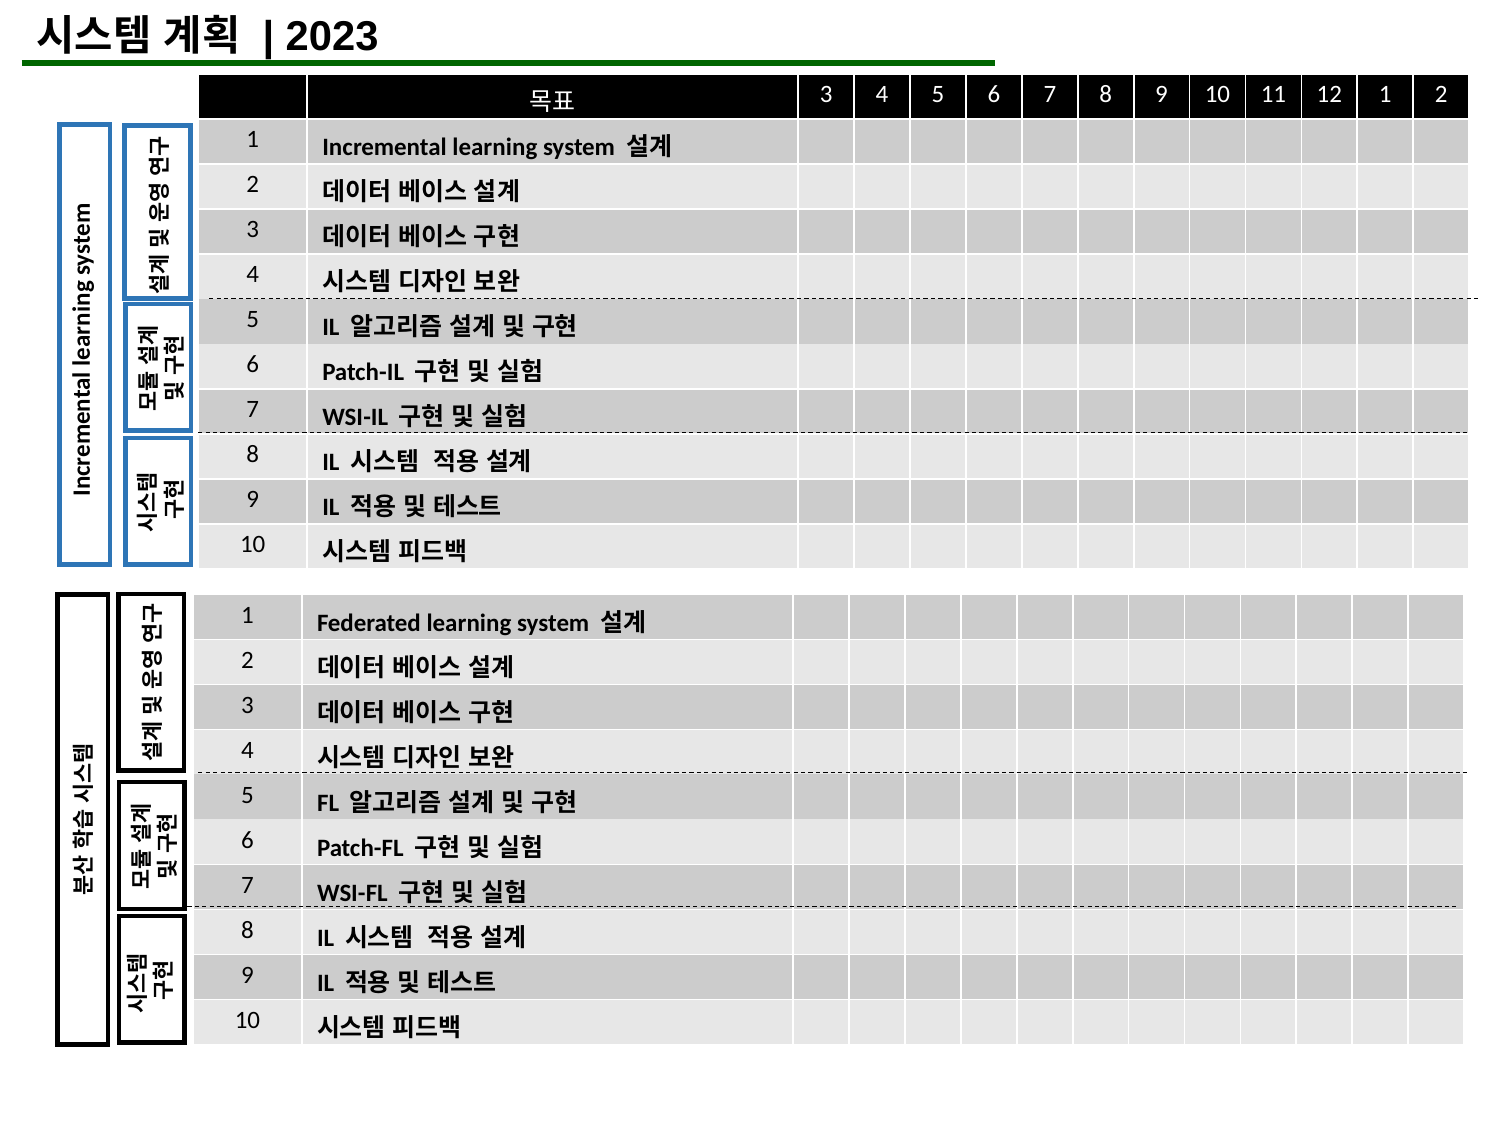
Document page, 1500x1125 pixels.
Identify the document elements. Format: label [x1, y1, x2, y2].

table_cell [967, 390, 1021, 432]
table_cell [308, 525, 797, 568]
table_cell [911, 299, 965, 388]
table_cell [967, 299, 1021, 388]
table_cell [1358, 480, 1412, 523]
table_cell [1129, 865, 1184, 906]
table_cell [1353, 640, 1407, 684]
table_cell [303, 685, 792, 729]
table_cell [308, 299, 797, 388]
table_cell [1297, 730, 1351, 772]
table_cell [1079, 255, 1133, 298]
table_cell [1297, 773, 1351, 864]
table_cell [1190, 435, 1245, 478]
table_cell [906, 730, 960, 772]
table_cell [1190, 165, 1245, 208]
table_header [799, 75, 853, 118]
table_cell [794, 955, 848, 999]
table_cell [1074, 773, 1128, 864]
table_cell [1129, 640, 1184, 684]
table_cell [1135, 435, 1189, 478]
table_cell [308, 480, 797, 523]
table_cell [1353, 955, 1407, 999]
table_cell [1241, 685, 1295, 729]
table_header [855, 75, 909, 118]
table_cell [1409, 910, 1463, 954]
table_header [1353, 595, 1407, 639]
table_cell [906, 955, 960, 999]
table_cell [1129, 910, 1184, 954]
table_cell [1241, 955, 1295, 999]
table_cell [1358, 435, 1412, 478]
table_cell [1358, 165, 1412, 208]
text_box [116, 84, 1459, 1048]
table_cell [906, 1000, 960, 1044]
table_cell [1190, 390, 1245, 432]
table_cell [1297, 1000, 1351, 1044]
table_cell [194, 865, 301, 906]
table_cell [194, 910, 301, 954]
table_cell [194, 640, 301, 684]
table_cell [1302, 480, 1356, 523]
table_cell [1414, 480, 1468, 523]
table_header [1302, 75, 1356, 118]
table_cell [1358, 255, 1412, 298]
table_cell [1185, 685, 1240, 729]
table_cell [1302, 255, 1356, 298]
table_cell [906, 910, 960, 954]
table_cell [199, 435, 306, 478]
table_cell [1079, 210, 1133, 253]
table_cell [1409, 685, 1463, 729]
table_cell [911, 525, 965, 568]
table_cell [1241, 773, 1295, 864]
table_cell [1079, 435, 1133, 478]
table_cell [1190, 210, 1245, 253]
table_cell [1135, 525, 1189, 568]
table_cell [850, 955, 904, 999]
table_cell [1358, 210, 1412, 253]
table_cell [303, 640, 792, 684]
table_cell [1018, 955, 1072, 999]
table_cell [794, 910, 848, 954]
table_cell [1358, 525, 1412, 568]
table_cell [855, 299, 909, 388]
table_cell [199, 390, 306, 432]
table_cell [855, 120, 909, 163]
table_header [1246, 75, 1301, 118]
table_cell [1074, 640, 1128, 684]
table_cell [1241, 730, 1295, 772]
table_cell [1079, 120, 1133, 163]
table_header [1135, 75, 1189, 118]
table_cell [967, 525, 1021, 568]
table_cell [1358, 390, 1412, 432]
table_header [1079, 75, 1133, 118]
table_cell [799, 165, 853, 208]
table_cell [855, 255, 909, 298]
table_cell [850, 640, 904, 684]
table_header [303, 595, 792, 639]
table_header [962, 595, 1016, 639]
table_cell [308, 120, 797, 163]
table_cell [1246, 390, 1301, 432]
table_cell [1297, 685, 1351, 729]
table_cell [1135, 210, 1189, 253]
table_cell [967, 120, 1021, 163]
table_cell [855, 480, 909, 523]
table_cell [1241, 865, 1295, 906]
table_cell [911, 435, 965, 478]
table_cell [911, 120, 965, 163]
table_cell [1135, 255, 1189, 298]
table_cell [1079, 390, 1133, 432]
table_cell [308, 210, 797, 253]
table_cell [1241, 640, 1295, 684]
table_cell [199, 165, 306, 208]
table_cell [303, 1000, 792, 1044]
table_cell [1074, 910, 1128, 954]
table_cell [855, 525, 909, 568]
table_cell [855, 210, 909, 253]
table_cell [1074, 685, 1128, 729]
table_cell [1018, 1000, 1072, 1044]
table_cell [1190, 480, 1245, 523]
table_cell [855, 435, 909, 478]
table_cell [799, 435, 853, 478]
table_cell [1135, 299, 1189, 388]
table_header [1074, 595, 1128, 639]
table_cell [1018, 730, 1072, 772]
table_header [1129, 595, 1184, 639]
table_cell [1079, 165, 1133, 208]
table_cell [962, 773, 1016, 864]
table_header [794, 595, 848, 639]
table_cell [1414, 165, 1468, 208]
table_cell [1190, 299, 1245, 388]
table_cell [906, 773, 960, 864]
table_cell [1414, 390, 1468, 432]
table_cell [1353, 865, 1407, 906]
table_cell [1246, 435, 1301, 478]
table_cell [1246, 525, 1301, 568]
table_cell [1414, 525, 1468, 568]
table_cell [1241, 1000, 1295, 1044]
table_cell [1190, 525, 1245, 568]
table_cell [967, 435, 1021, 478]
table_cell [1074, 1000, 1128, 1044]
table_cell [1414, 210, 1468, 253]
table_cell [1018, 640, 1072, 684]
table_cell [194, 1000, 301, 1044]
text_box [56, 593, 109, 1045]
table_cell [1246, 299, 1301, 388]
table_cell [794, 1000, 848, 1044]
text_box [21, 1, 1230, 67]
table_cell [1246, 480, 1301, 523]
table_header [308, 75, 797, 118]
table_cell [1302, 525, 1356, 568]
table_cell [911, 255, 965, 298]
table_cell [799, 390, 853, 432]
table_cell [962, 730, 1016, 772]
table_cell [1297, 910, 1351, 954]
table_cell [799, 299, 853, 388]
table_cell [308, 435, 797, 478]
table_cell [1409, 773, 1463, 864]
table_cell [962, 640, 1016, 684]
table_cell [1018, 910, 1072, 954]
table_cell [850, 1000, 904, 1044]
table_cell [1023, 435, 1077, 478]
table_cell [1358, 299, 1412, 388]
table_cell [1135, 480, 1189, 523]
table_cell [199, 120, 306, 163]
table_cell [799, 525, 853, 568]
table_header [906, 595, 960, 639]
table_cell [1297, 640, 1351, 684]
table_cell [1135, 120, 1189, 163]
table_header [1358, 75, 1412, 118]
table_cell [1246, 210, 1301, 253]
table_cell [794, 773, 848, 864]
table_cell [962, 865, 1016, 906]
table_cell [1079, 299, 1133, 388]
table_cell [850, 910, 904, 954]
table_cell [1023, 165, 1077, 208]
table_cell [1353, 685, 1407, 729]
table_cell [1079, 480, 1133, 523]
table_cell [1023, 525, 1077, 568]
table_cell [1241, 910, 1295, 954]
table_cell [1409, 640, 1463, 684]
table_cell [1414, 435, 1468, 478]
table_cell [911, 210, 965, 253]
table_cell [911, 480, 965, 523]
table_cell [967, 165, 1021, 208]
table_cell [1018, 685, 1072, 729]
table_header [1023, 75, 1077, 118]
table_cell [850, 730, 904, 772]
table_header [1241, 595, 1295, 639]
table_cell [194, 685, 301, 729]
table_cell [1246, 165, 1301, 208]
table_header [199, 75, 306, 118]
table_cell [1185, 730, 1240, 772]
table_cell [1074, 955, 1128, 999]
table_cell [911, 390, 965, 432]
table_cell [1079, 525, 1133, 568]
table_cell [1074, 730, 1128, 772]
table_cell [1018, 773, 1072, 864]
table_cell [1353, 730, 1407, 772]
table_cell [199, 255, 306, 388]
table_cell [794, 730, 848, 772]
table_cell [1302, 299, 1356, 388]
table_cell [906, 640, 960, 684]
table_cell [1018, 865, 1072, 906]
table_cell [906, 685, 960, 729]
table_cell [1302, 165, 1356, 208]
table_cell [199, 525, 306, 568]
table_cell [1246, 255, 1301, 298]
table_cell [799, 210, 853, 253]
table_cell [962, 1000, 1016, 1044]
table_cell [1023, 255, 1077, 298]
table_cell [303, 865, 792, 906]
table_cell [1246, 120, 1301, 163]
table_cell [1023, 120, 1077, 163]
table_cell [855, 390, 909, 432]
table_cell [199, 210, 306, 253]
table_cell [850, 685, 904, 729]
table_cell [1185, 955, 1240, 999]
table_cell [1302, 435, 1356, 478]
table_cell [855, 165, 909, 208]
table_cell [1023, 480, 1077, 523]
table_cell [1409, 730, 1463, 772]
table_cell [1297, 865, 1351, 906]
table_cell [850, 773, 904, 864]
table_cell [1185, 910, 1240, 954]
table_cell [1302, 390, 1356, 432]
table_header [1185, 595, 1240, 639]
table_cell [1129, 685, 1184, 729]
table_header [1190, 75, 1245, 118]
table_header [1297, 595, 1351, 639]
table_cell [911, 165, 965, 208]
table_cell [1353, 773, 1407, 864]
table_cell [1353, 1000, 1407, 1044]
table_cell [906, 865, 960, 906]
table_header [1409, 595, 1463, 639]
table_cell [1129, 773, 1184, 864]
table_cell [1129, 730, 1184, 772]
table_cell [794, 865, 848, 906]
table_cell [1185, 640, 1240, 684]
table_cell [1135, 165, 1189, 208]
table_cell [799, 255, 853, 298]
table_header [1018, 595, 1072, 639]
table_cell [1414, 255, 1468, 298]
table_cell [1414, 120, 1468, 163]
table_cell [303, 955, 792, 999]
table_header [850, 595, 904, 639]
table_cell [308, 255, 797, 298]
table_cell [308, 165, 797, 208]
table_cell [967, 210, 1021, 253]
table_cell [1023, 390, 1077, 432]
table_cell [794, 640, 848, 684]
table_cell [1129, 955, 1184, 999]
table_cell [962, 910, 1016, 954]
table_cell [1185, 1000, 1240, 1044]
table_cell [1302, 210, 1356, 253]
table_cell [1353, 910, 1407, 954]
table_cell [967, 255, 1021, 298]
table_cell [1302, 120, 1356, 163]
table_cell [1185, 773, 1240, 864]
table_cell [303, 910, 792, 954]
text_box [57, 124, 111, 566]
table_cell [199, 480, 306, 523]
table_header [194, 595, 301, 639]
table_header [967, 75, 1021, 118]
table_cell [1023, 210, 1077, 253]
table_cell [1129, 1000, 1184, 1044]
table_header [1414, 75, 1468, 118]
table_cell [1409, 865, 1463, 909]
table_header [911, 75, 965, 118]
table_cell [303, 730, 792, 772]
table_cell [303, 773, 792, 864]
table_cell [308, 390, 797, 432]
table_cell [194, 955, 301, 999]
table_cell [799, 120, 853, 163]
table_cell [194, 730, 301, 864]
table_cell [1023, 299, 1077, 388]
table_cell [1297, 955, 1351, 999]
table_cell [1190, 255, 1245, 298]
table_cell [967, 480, 1021, 523]
table_cell [962, 685, 1016, 729]
table_cell [962, 955, 1016, 999]
table_cell [1135, 390, 1189, 432]
table_cell [1358, 120, 1412, 163]
table_cell [1185, 865, 1240, 906]
table_cell [794, 685, 848, 729]
table_cell [1409, 1000, 1463, 1044]
table_cell [1074, 865, 1128, 906]
table_cell [1190, 120, 1245, 163]
table_cell [1409, 955, 1463, 999]
table_cell [799, 480, 853, 523]
table_cell [850, 865, 904, 906]
table_cell [1414, 299, 1468, 388]
